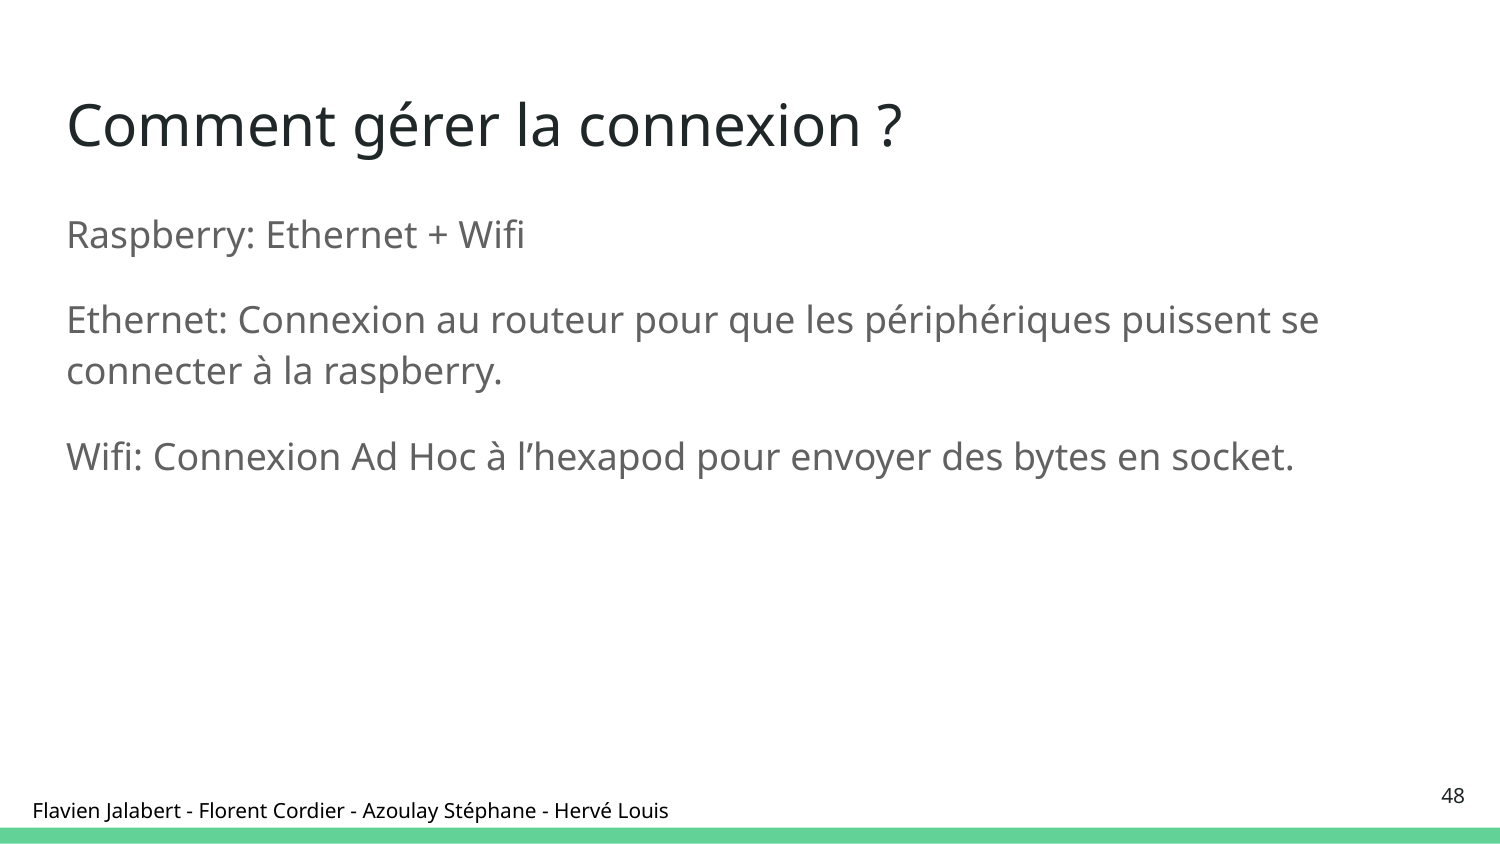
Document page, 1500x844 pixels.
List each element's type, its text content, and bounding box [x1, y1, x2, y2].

list Raspberry: Ethernet + Wifi Ethernet: Connexion au routeur pour que les périphériques puissent se connecter à la raspberry. Wifi: Connexion Ad Hoc à l’hexapod pour envoyer des bytes en socket. [51, 189, 1449, 750]
title Comment gérer la connexion ? [51, 72, 1449, 167]
slide_number ‹#› [1389, 764, 1480, 830]
